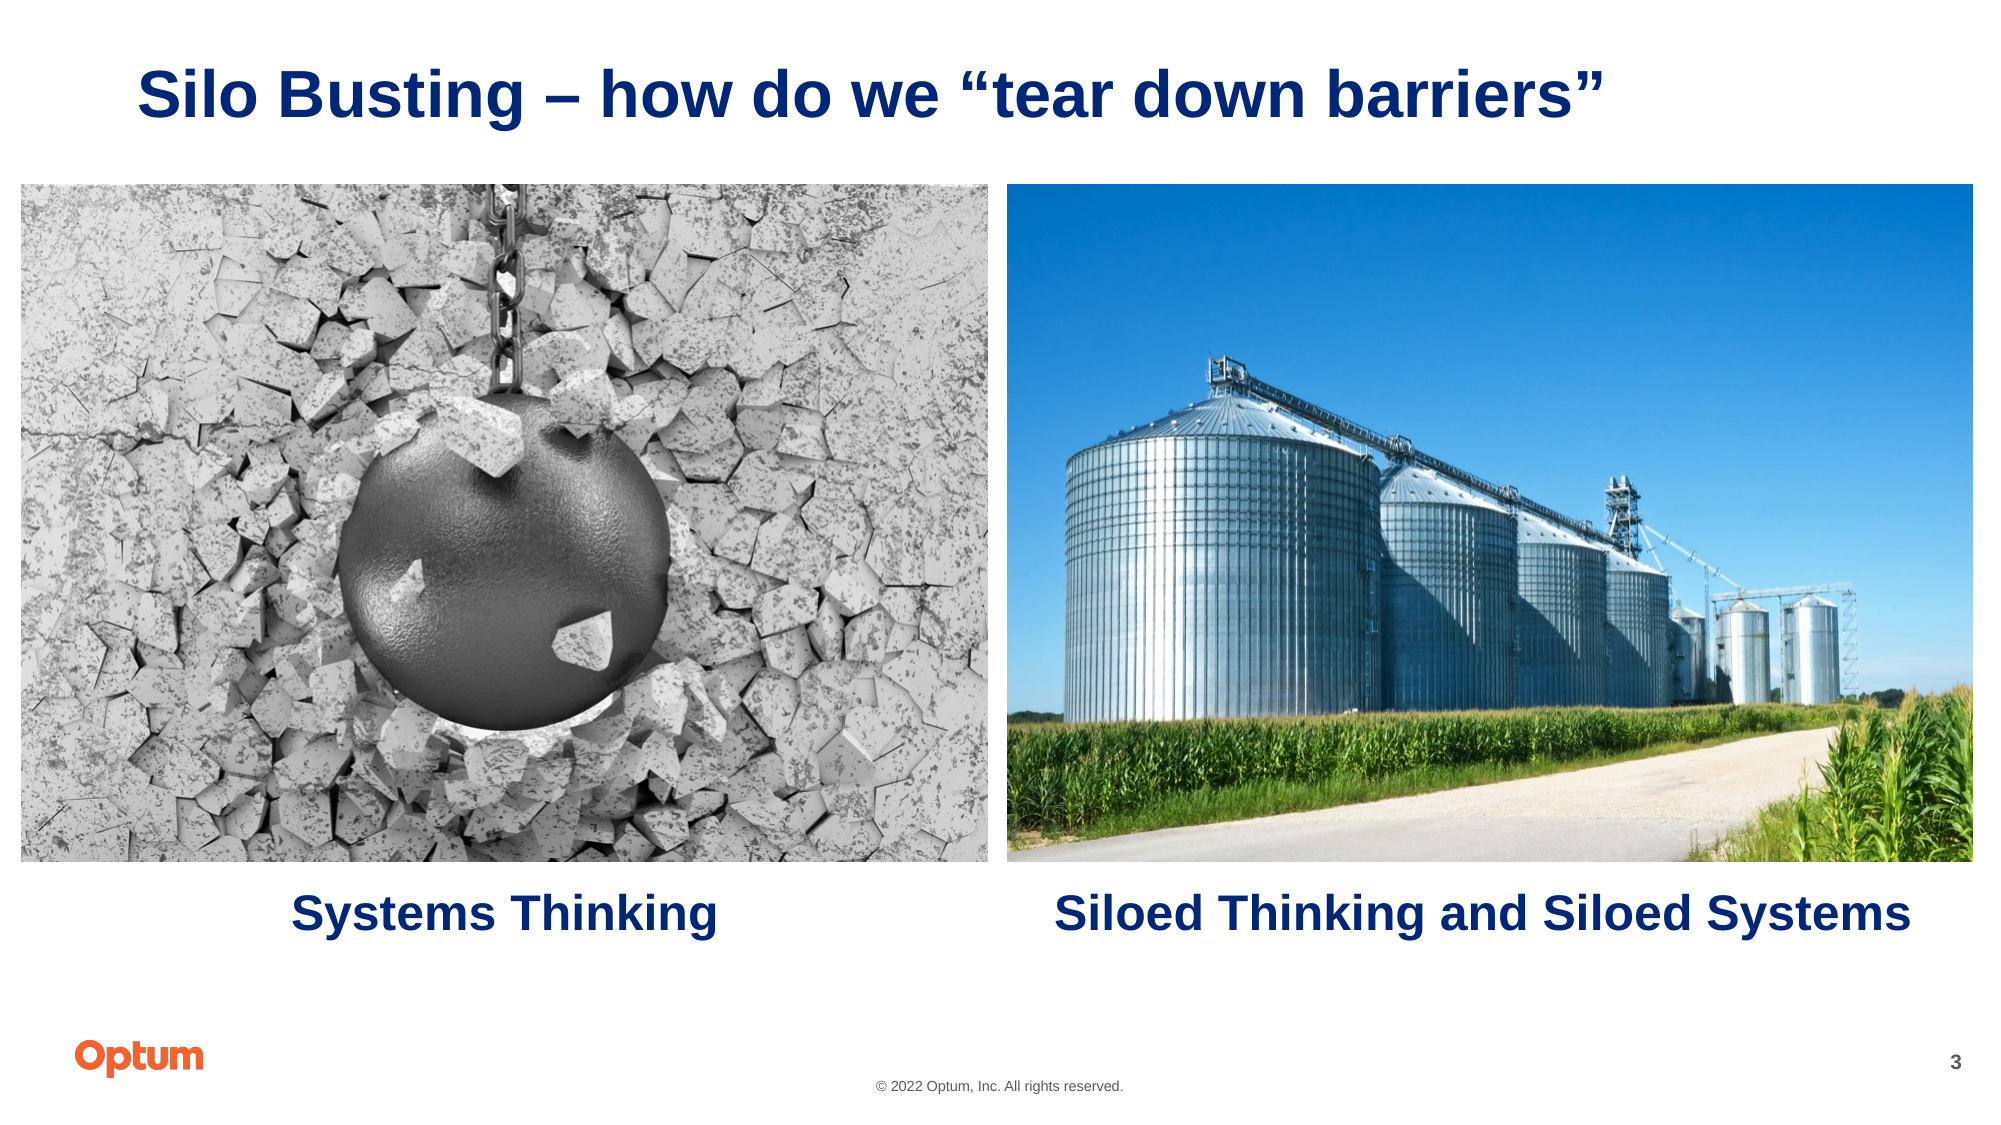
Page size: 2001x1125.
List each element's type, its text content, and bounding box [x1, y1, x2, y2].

list Systems Thinking [173, 879, 837, 967]
picture [1007, 184, 1973, 862]
picture [21, 184, 988, 862]
title Silo Busting – how do we “tear down barriers” [137, 59, 1863, 133]
list Siloed Thinking and Siloed Systems [987, 879, 1979, 967]
picture [75, 1040, 203, 1078]
